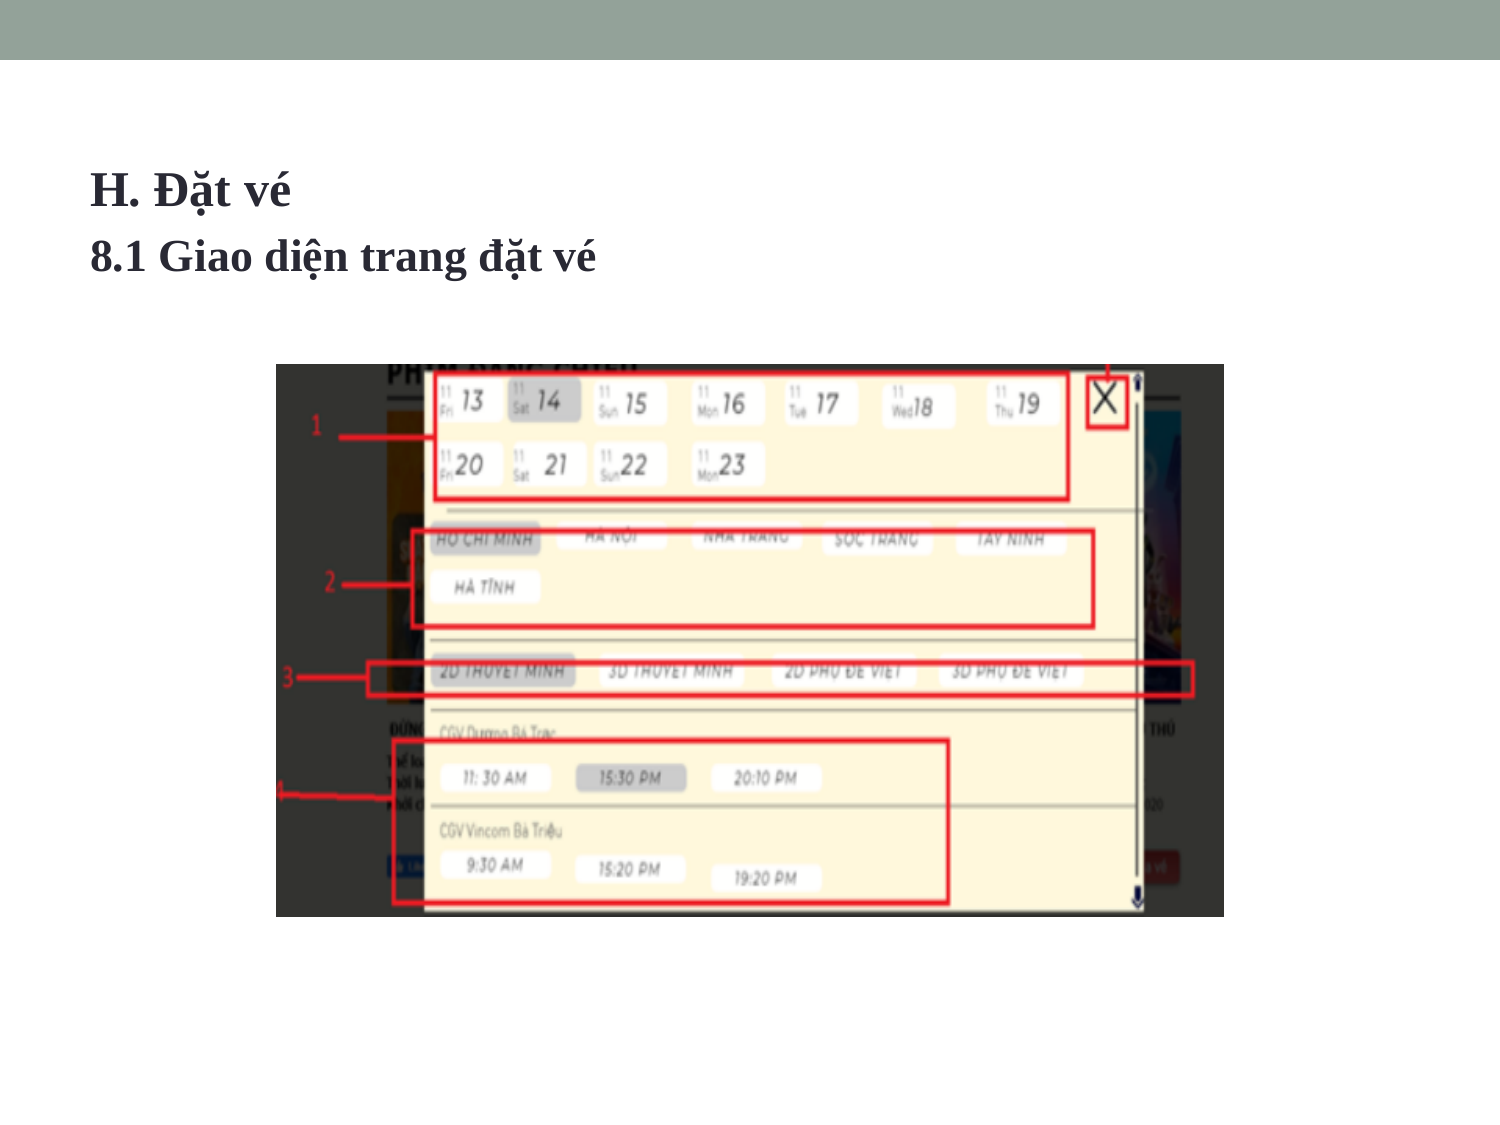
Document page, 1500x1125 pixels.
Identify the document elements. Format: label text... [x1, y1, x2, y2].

list H. Đặt vé 8.1 Giao diện trang đặt vé [75, 149, 1425, 1063]
picture [276, 364, 1224, 918]
